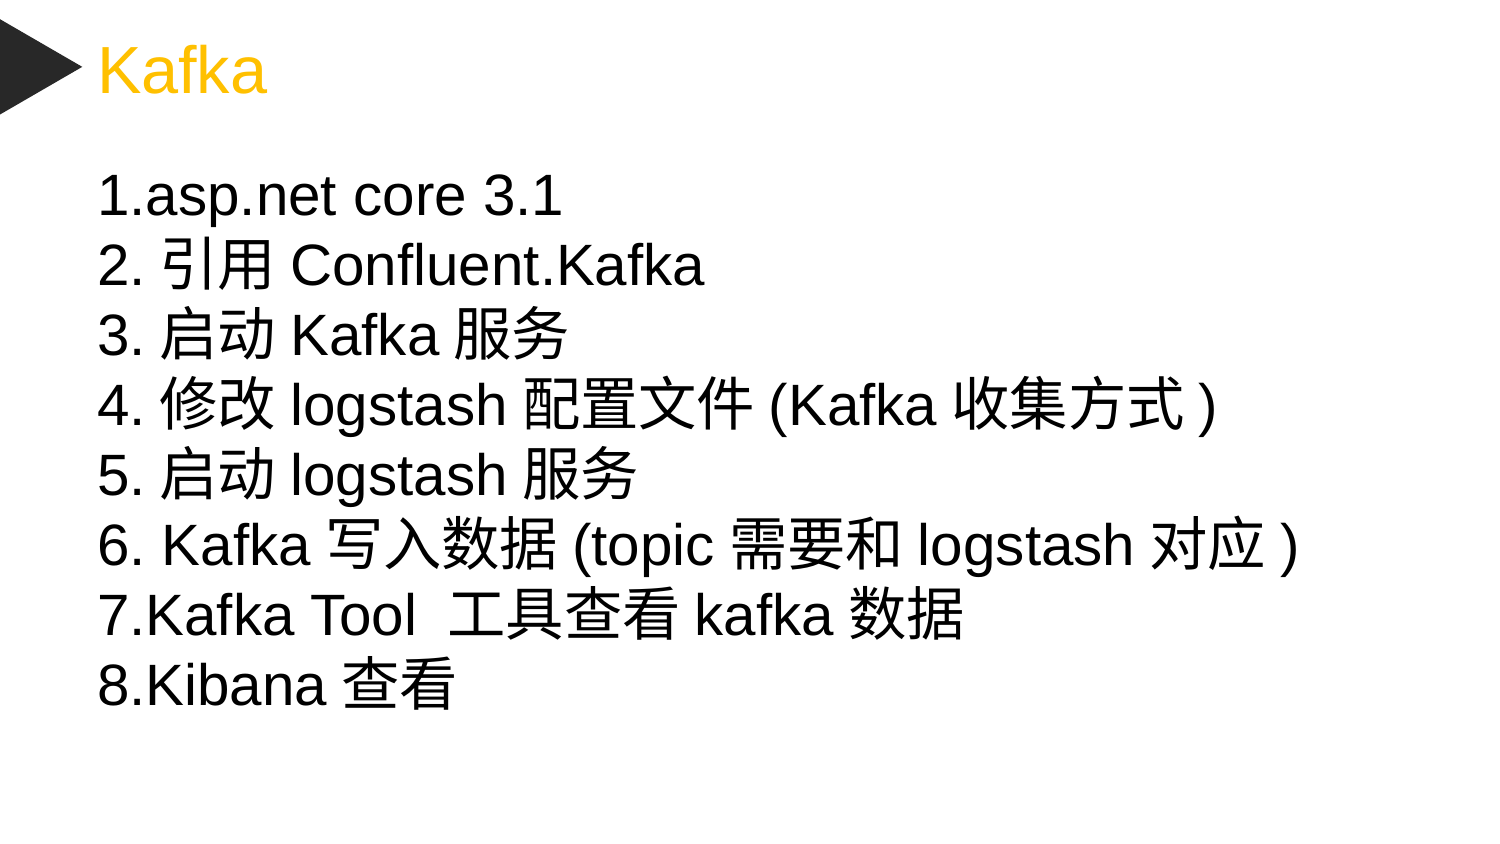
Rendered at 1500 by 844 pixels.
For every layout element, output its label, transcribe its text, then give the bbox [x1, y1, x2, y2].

text_box Kafka [82, 19, 880, 114]
text_box [0, 19, 82, 115]
text_box 1.asp.net core 3.1 2.引用Confluent.Kafka 3.启动Kafka服务 4.修改logstash配置文件(Kafka收集方式) 5.启动logstash服务 6. Kafka写入数据(topic需要和logstash对应) 7.Kafka Tool 工具查看kafka数据 8.Kibana查看 [82, 150, 1329, 795]
